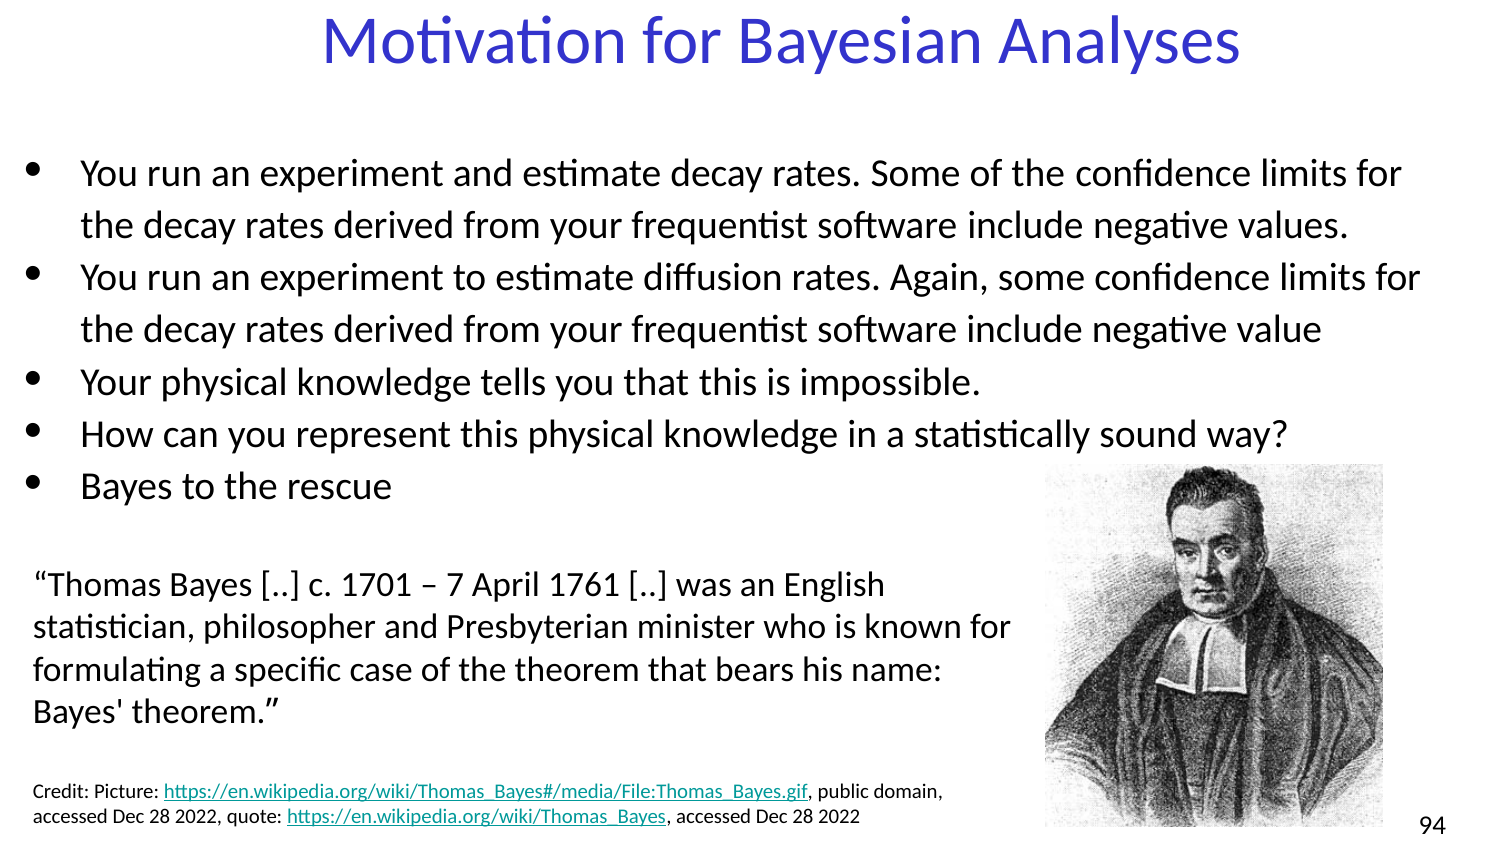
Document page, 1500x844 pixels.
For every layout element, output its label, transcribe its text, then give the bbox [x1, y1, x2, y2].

list You run an experiment and estimate decay rates. Some of the confidence limits for the decay rates derived from your frequentist software include negative values. You run an experiment to estimate diffusion rates. Again, some confidence limits for the decay rates derived from your frequentist software include negative value Your physical knowledge tells you that this is impossible. How can you represent this physical knowledge in a statistically sound way? Bayes to the rescue [0, 136, 1472, 739]
text_box “Thomas Bayes [..] c. 1701 – 7 April 1761 [..] was an English statistician, philosopher and Presbyterian minister who is known for formulating a specific case of the theorem that bears his name: Bayes' theorem.” [19, 553, 1039, 739]
slide_number ‹#› [1386, 802, 1492, 827]
text_box Credit: Picture: https://en.wikipedia.org/wiki/Thomas_Bayes#/media/File:Thomas_Bayes.gif, public domain, accessed Dec 28 2022, quote: https://en.wikipedia.org/wiki/Thomas_Bayes, accessed Dec 28 2022 [19, 770, 1039, 809]
title Motivation for Bayesian Analyses [155, 0, 1430, 94]
picture [1044, 464, 1383, 827]
